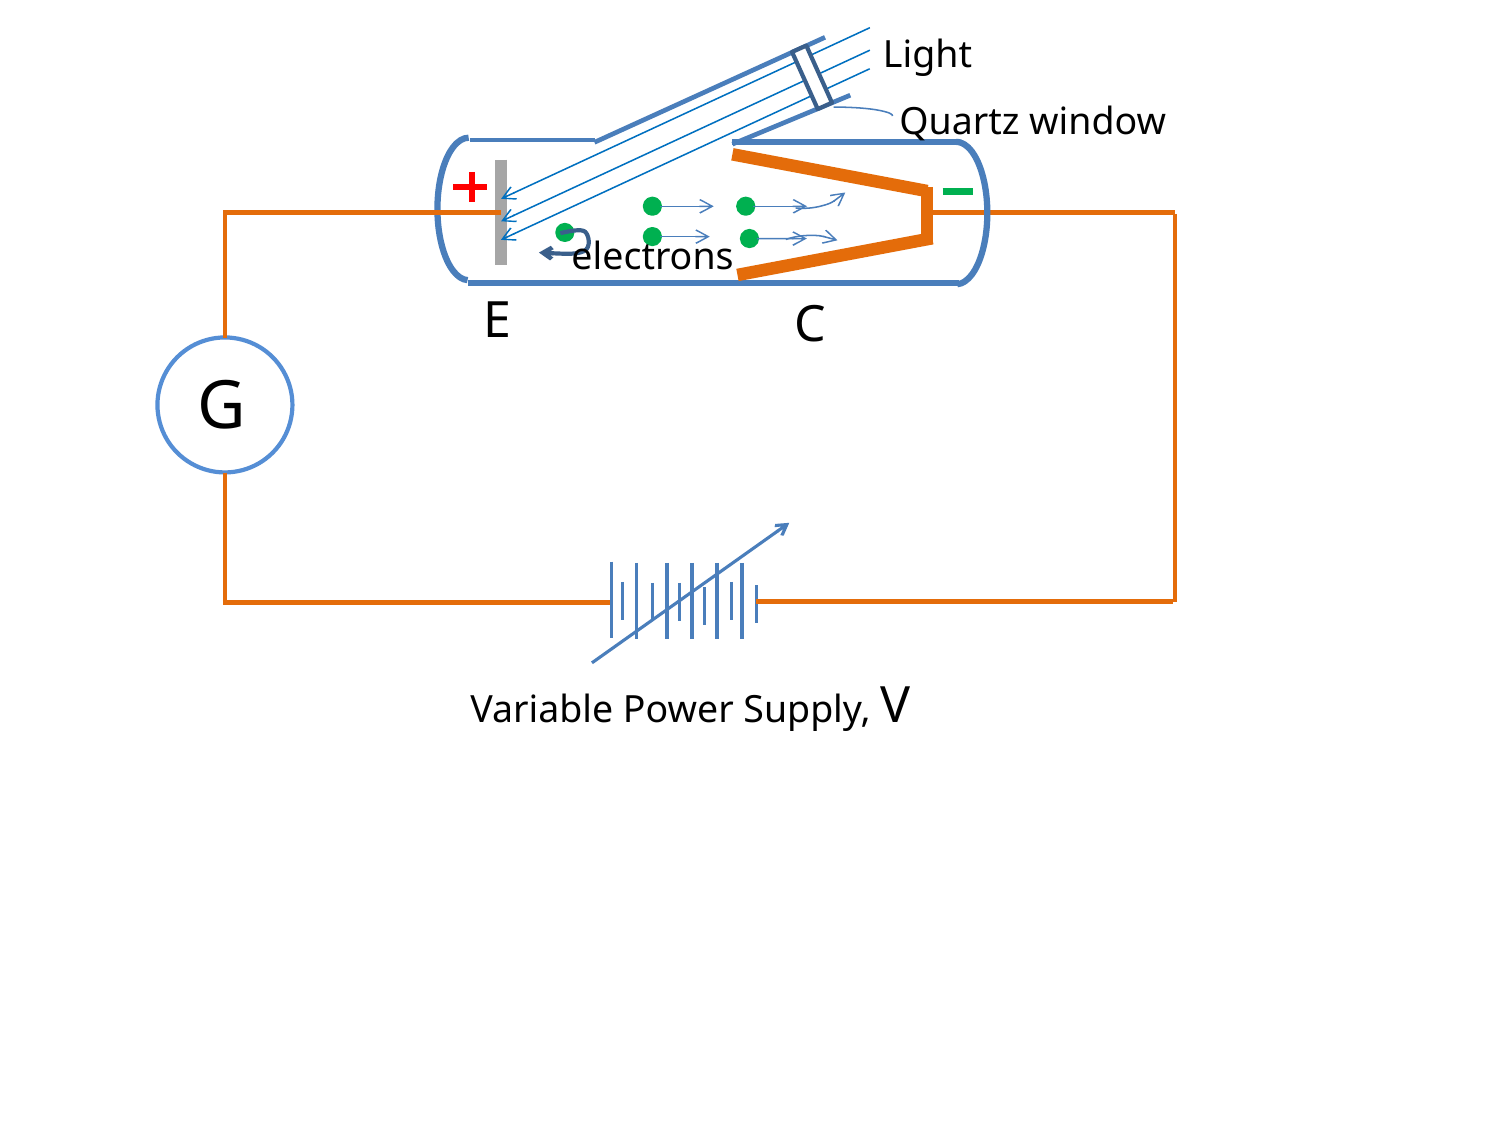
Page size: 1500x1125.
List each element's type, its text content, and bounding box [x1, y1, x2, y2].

text_box electrons [556, 248, 734, 282]
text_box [591, 522, 790, 664]
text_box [500, 206, 870, 241]
text_box G [182, 354, 261, 449]
text_box Variable Power Supply, V [455, 664, 926, 740]
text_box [737, 237, 933, 276]
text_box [453, 171, 488, 202]
text_box [956, 150, 989, 211]
text_box Light [868, 22, 988, 83]
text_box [500, 27, 871, 200]
text_box Quartz window [884, 89, 1182, 150]
text_box [538, 248, 556, 261]
text_box [437, 221, 469, 281]
text_box E [469, 291, 527, 355]
text_box C [779, 292, 841, 359]
text_box [155, 335, 295, 475]
text_box [436, 136, 469, 210]
text_box [956, 221, 988, 285]
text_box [732, 153, 928, 192]
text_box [556, 244, 749, 282]
text_box [877, 109, 884, 116]
